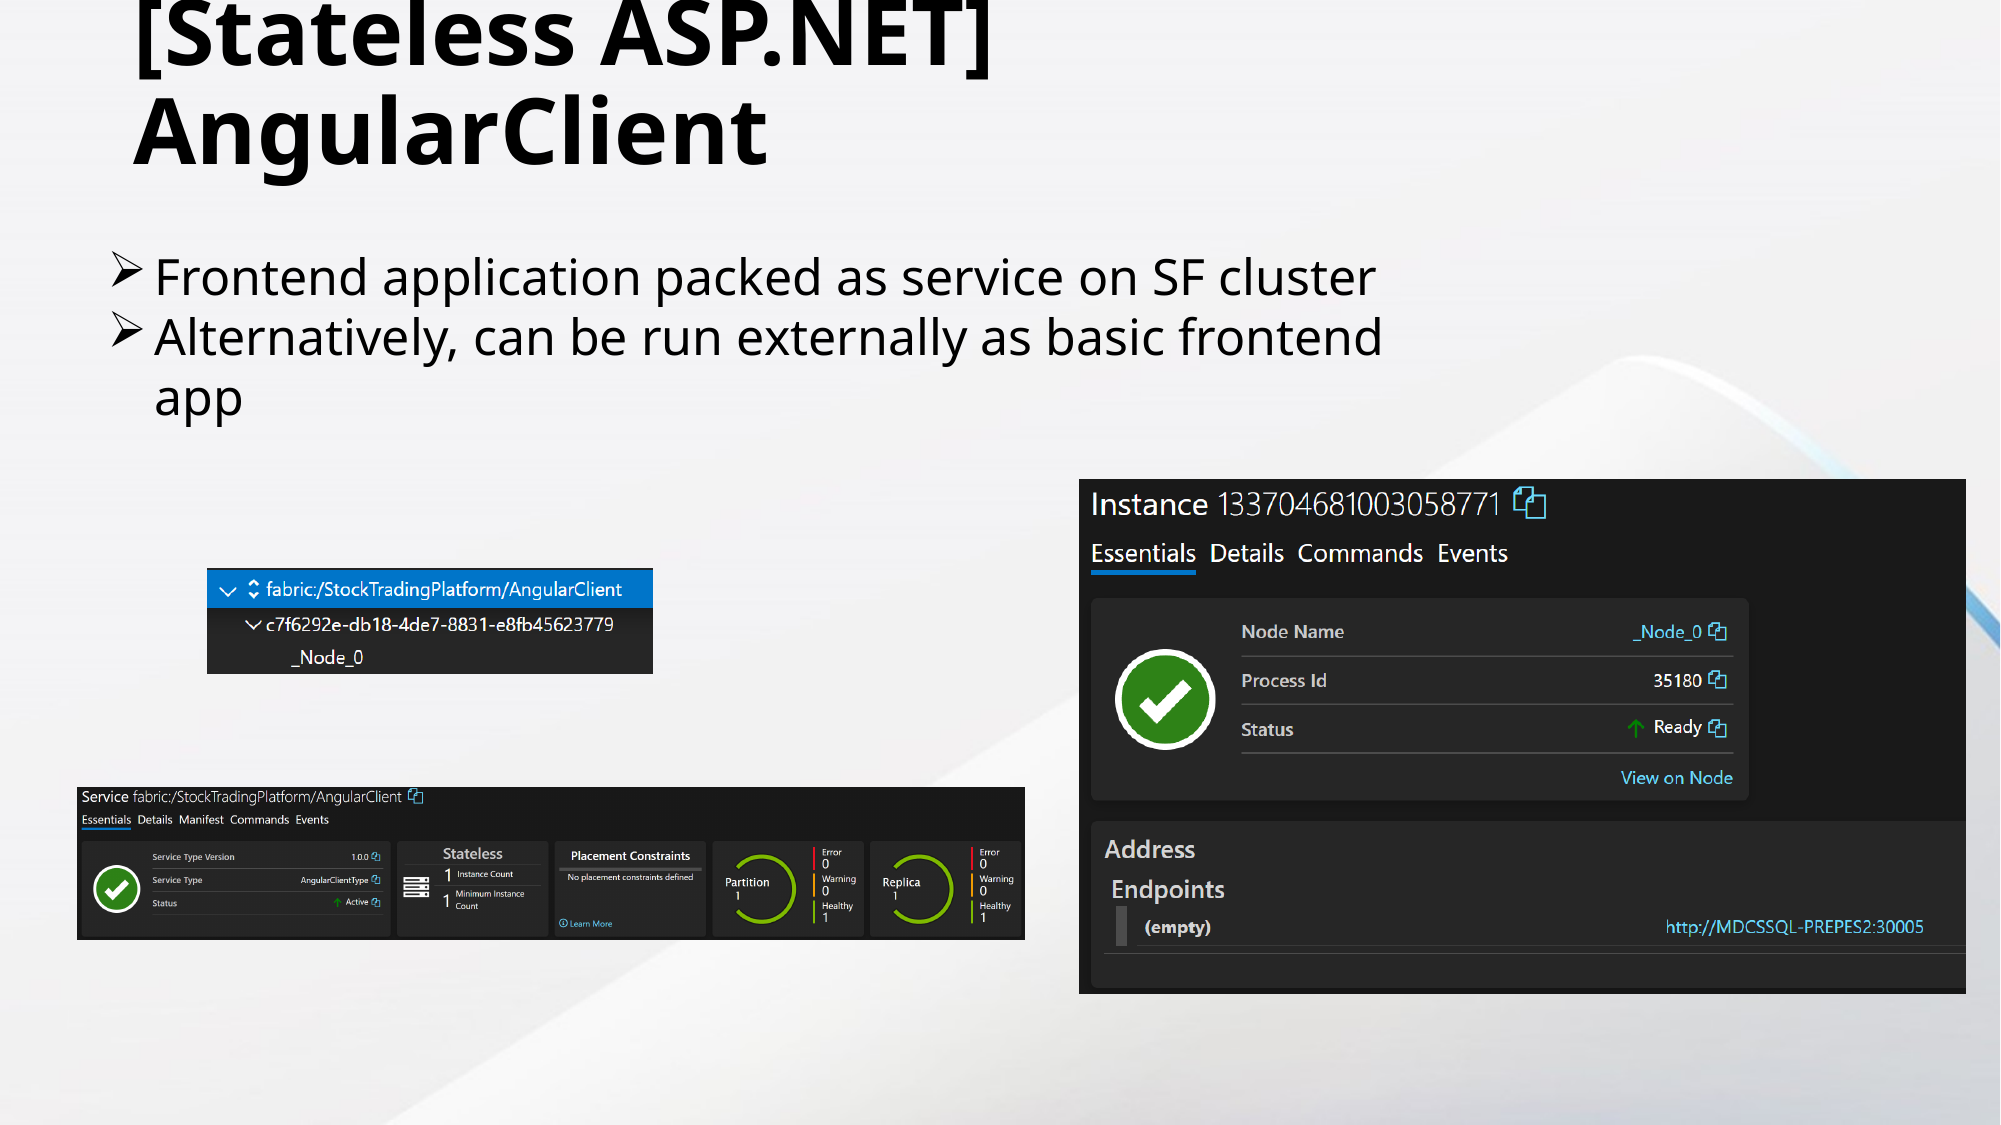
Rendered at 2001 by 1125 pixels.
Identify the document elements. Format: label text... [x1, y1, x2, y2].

text_box [Stateless ASP.NET] AngularClient [133, 0, 1480, 185]
text_box Frontend application packed as service on SF cluster Alternatively, can be run externally as basic frontend app [92, 238, 1480, 434]
picture [0, 0, 2001, 1125]
